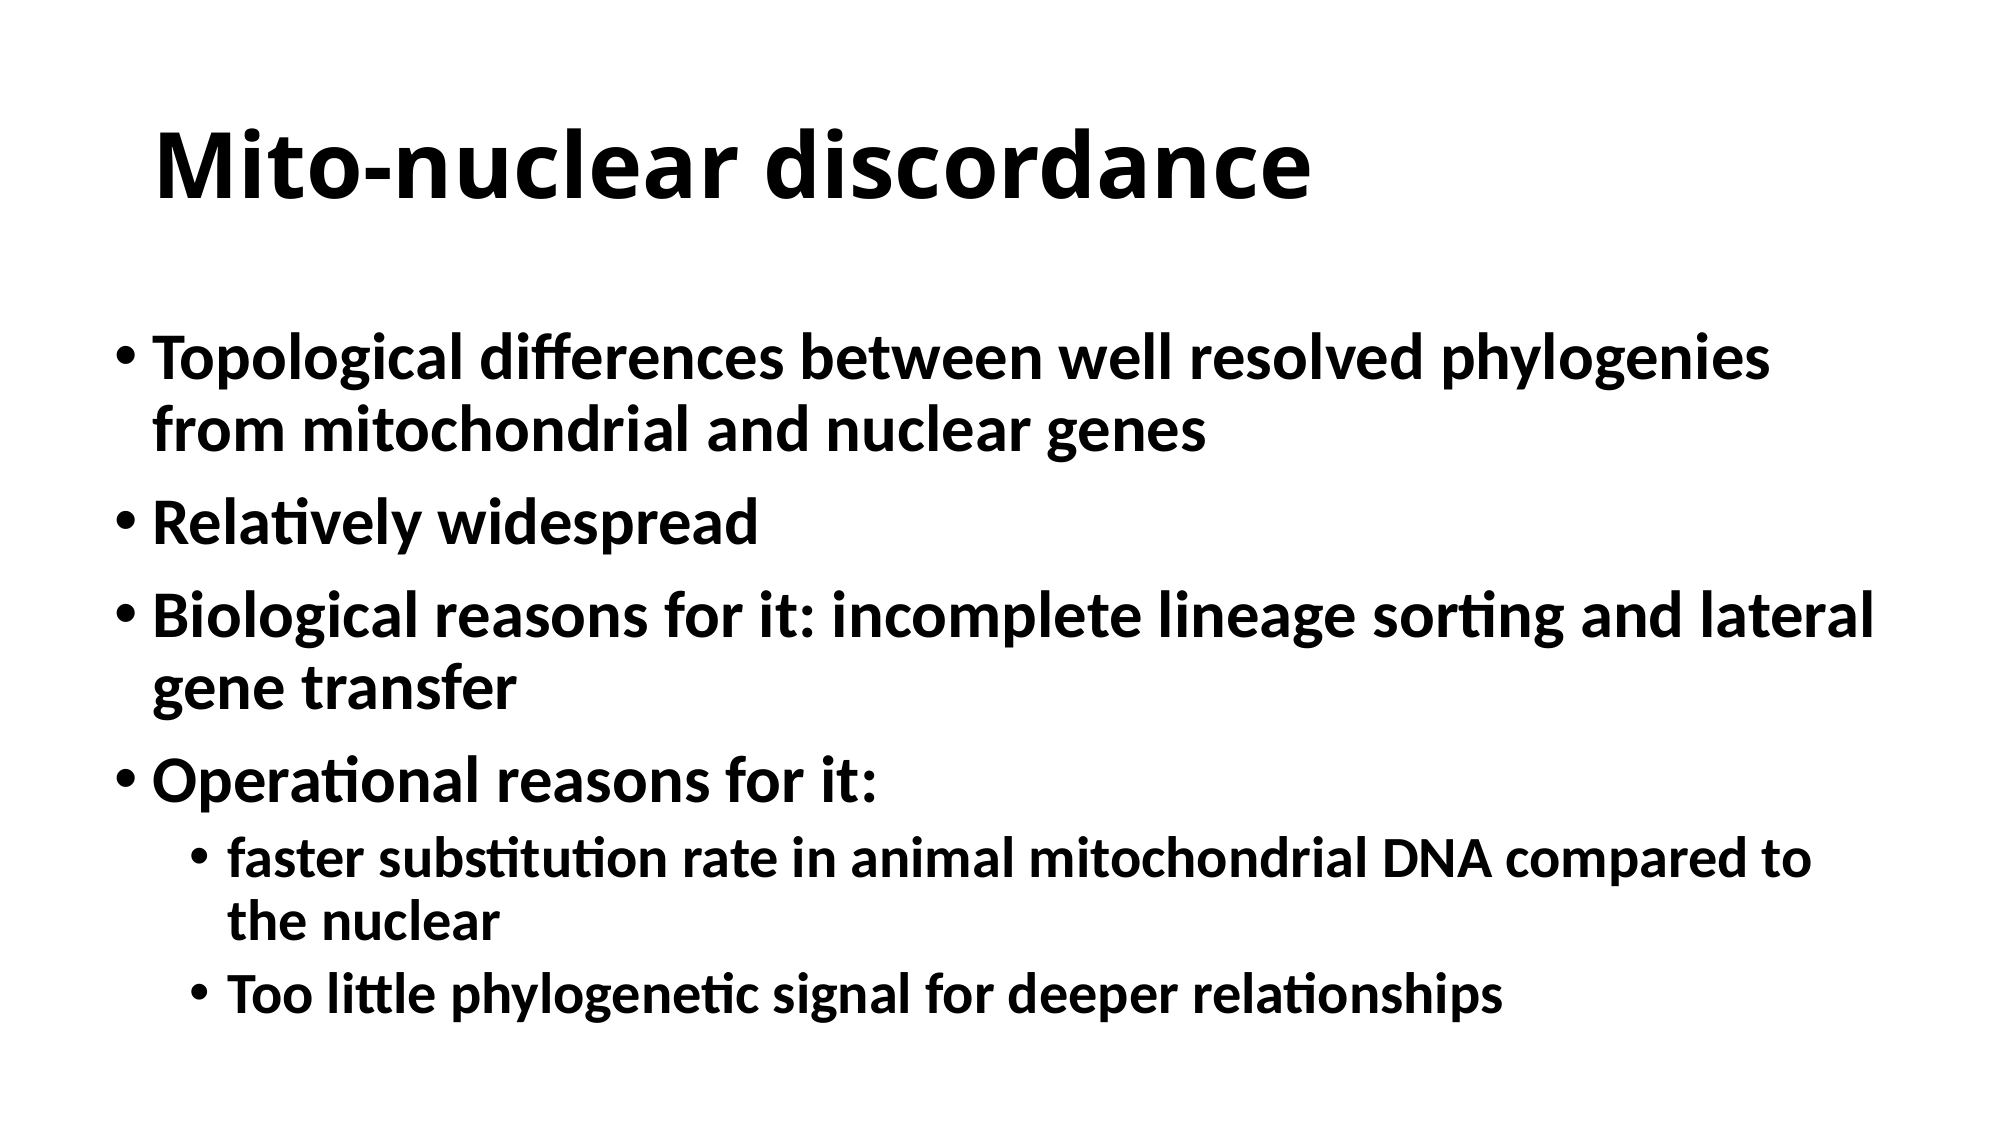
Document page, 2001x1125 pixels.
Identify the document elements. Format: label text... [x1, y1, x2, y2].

list Topological differences between well resolved phylogenies from mitochondrial and nuclear genes Relatively widespread Biological reasons for it: incomplete lineage sorting and lateral gene transfer Operational reasons for it: faster substitution rate in animal mitochondrial DNA compared to the nuclear Too little phylogenetic signal for deeper relationships [99, 314, 1900, 1066]
title Mito-nuclear discordance [137, 59, 1863, 278]
